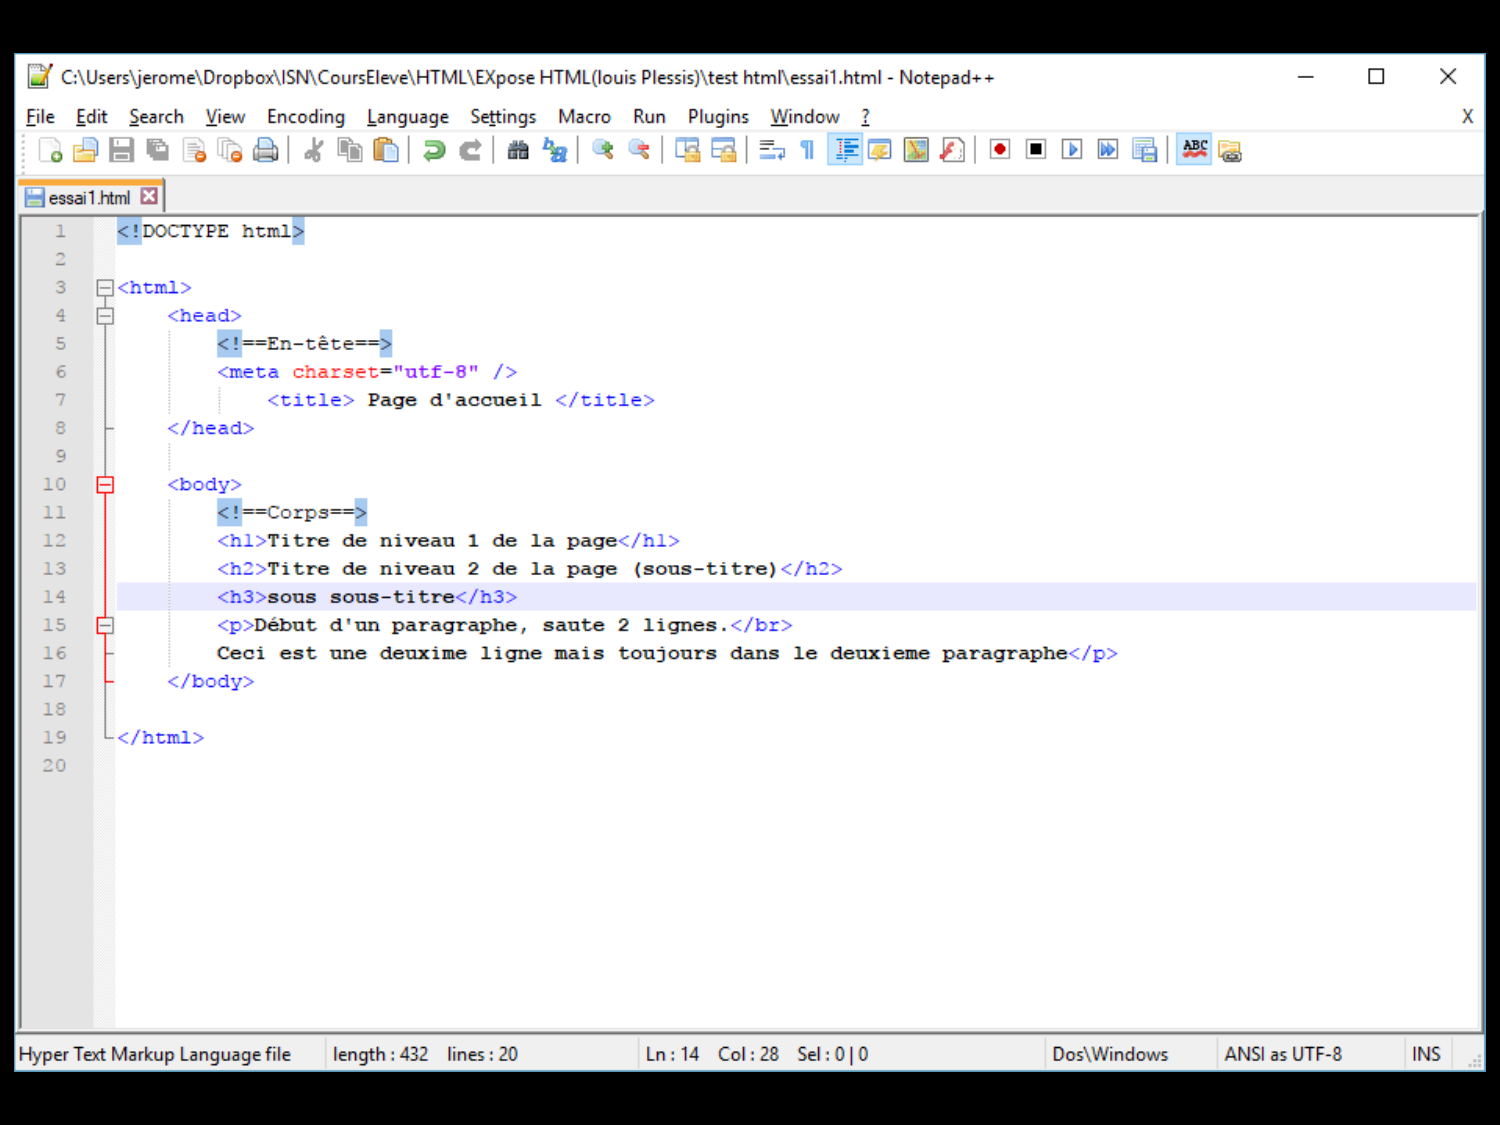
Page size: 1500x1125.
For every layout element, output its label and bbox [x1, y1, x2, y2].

picture [14, 52, 1486, 1072]
